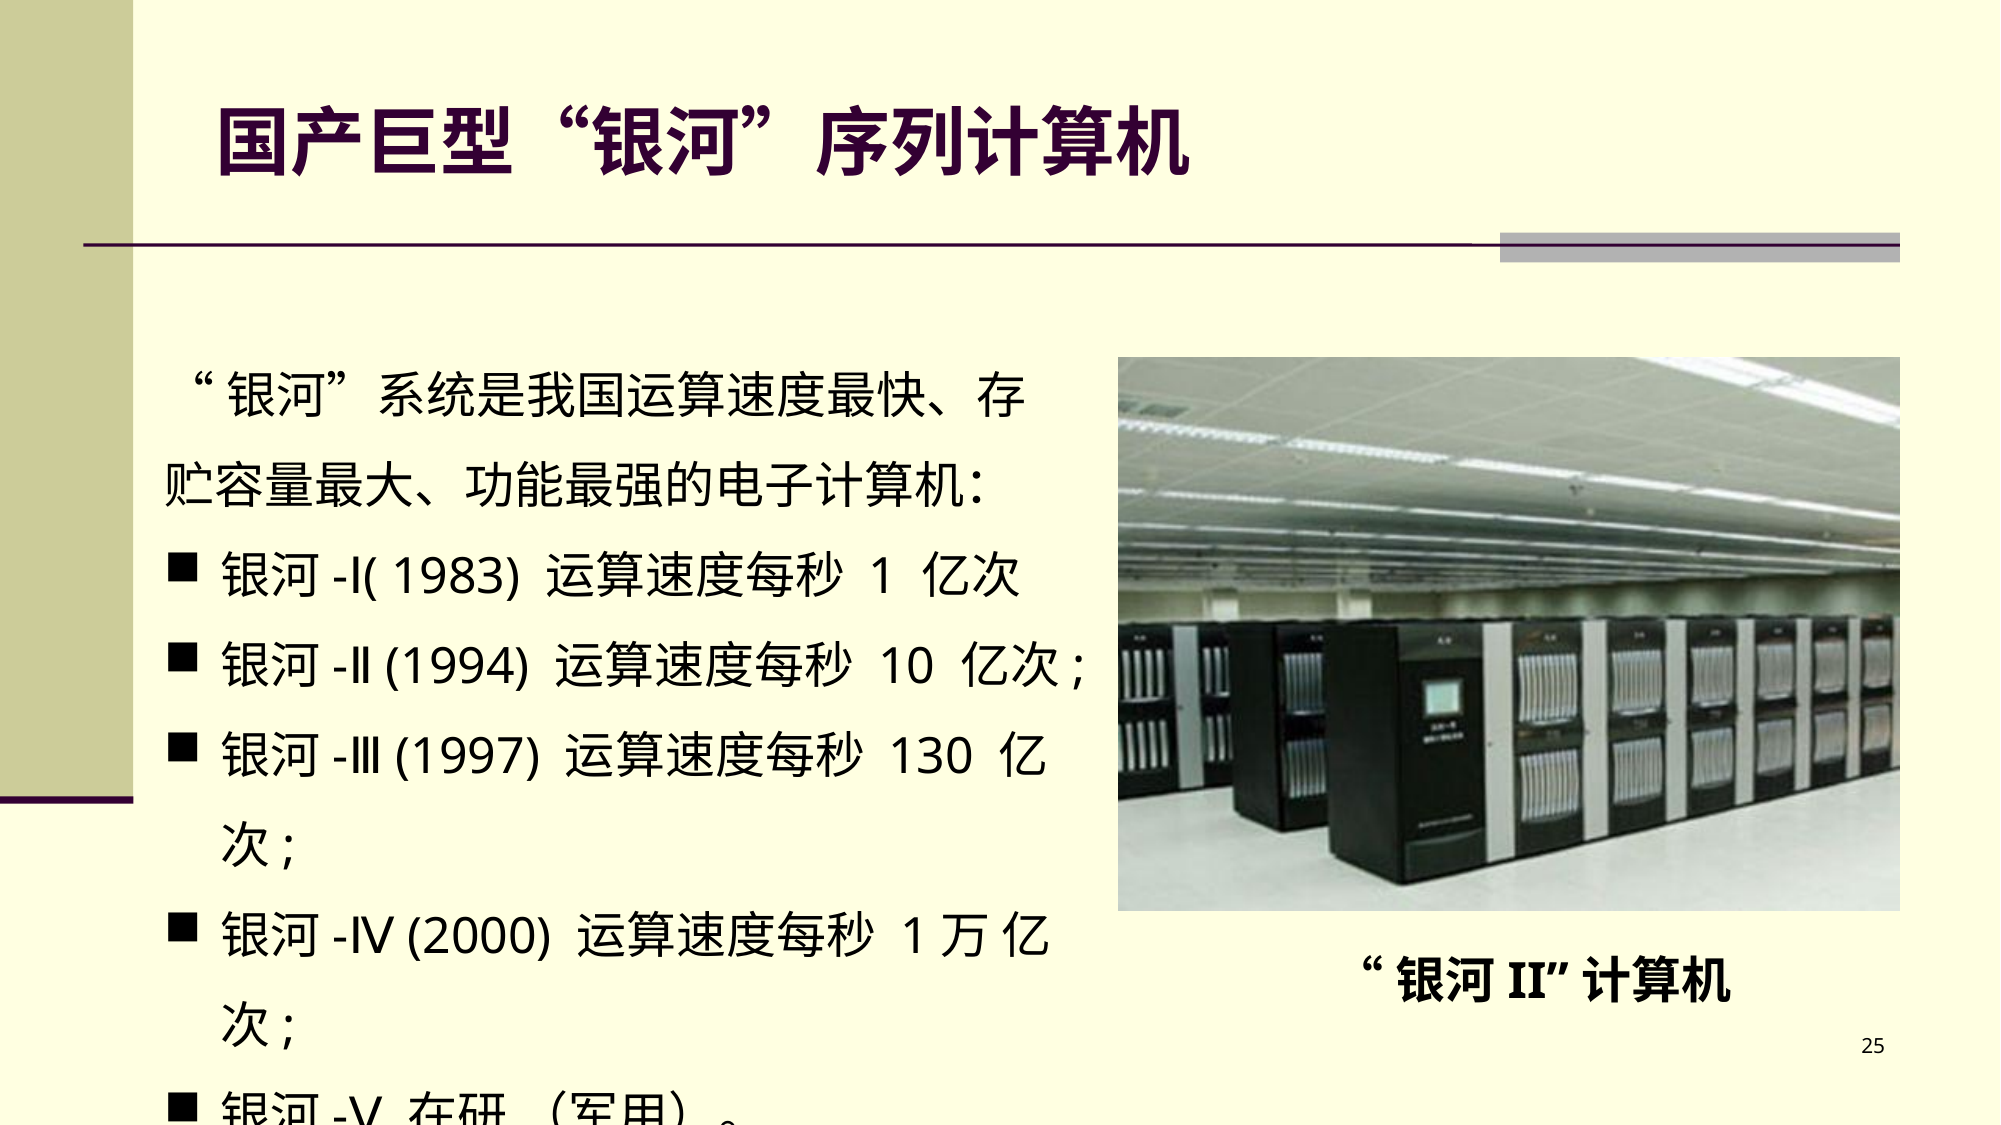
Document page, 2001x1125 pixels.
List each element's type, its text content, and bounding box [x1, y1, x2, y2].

title 国产巨型“银河”序列计算机 [200, 45, 1900, 234]
slide_number 25 [1483, 1025, 1900, 1100]
picture [1118, 357, 1900, 911]
text_box “银河II”计算机 [1318, 941, 1780, 1017]
text_box “银河”系统是我国运算速度最快、存贮容量最大、功能最强的电子计算机： 银河-Ⅰ( 1983) 运算速度每秒 1 亿次 银河-Ⅱ (1994) 运算速度每秒 10 亿次; 银河-Ⅲ (1997) 运算速度每秒 130 亿次; 银河-Ⅳ (2000) 运算速度每秒 1万 亿次; 银河-Ⅴ 在研 （军用）。 [149, 326, 1083, 1125]
